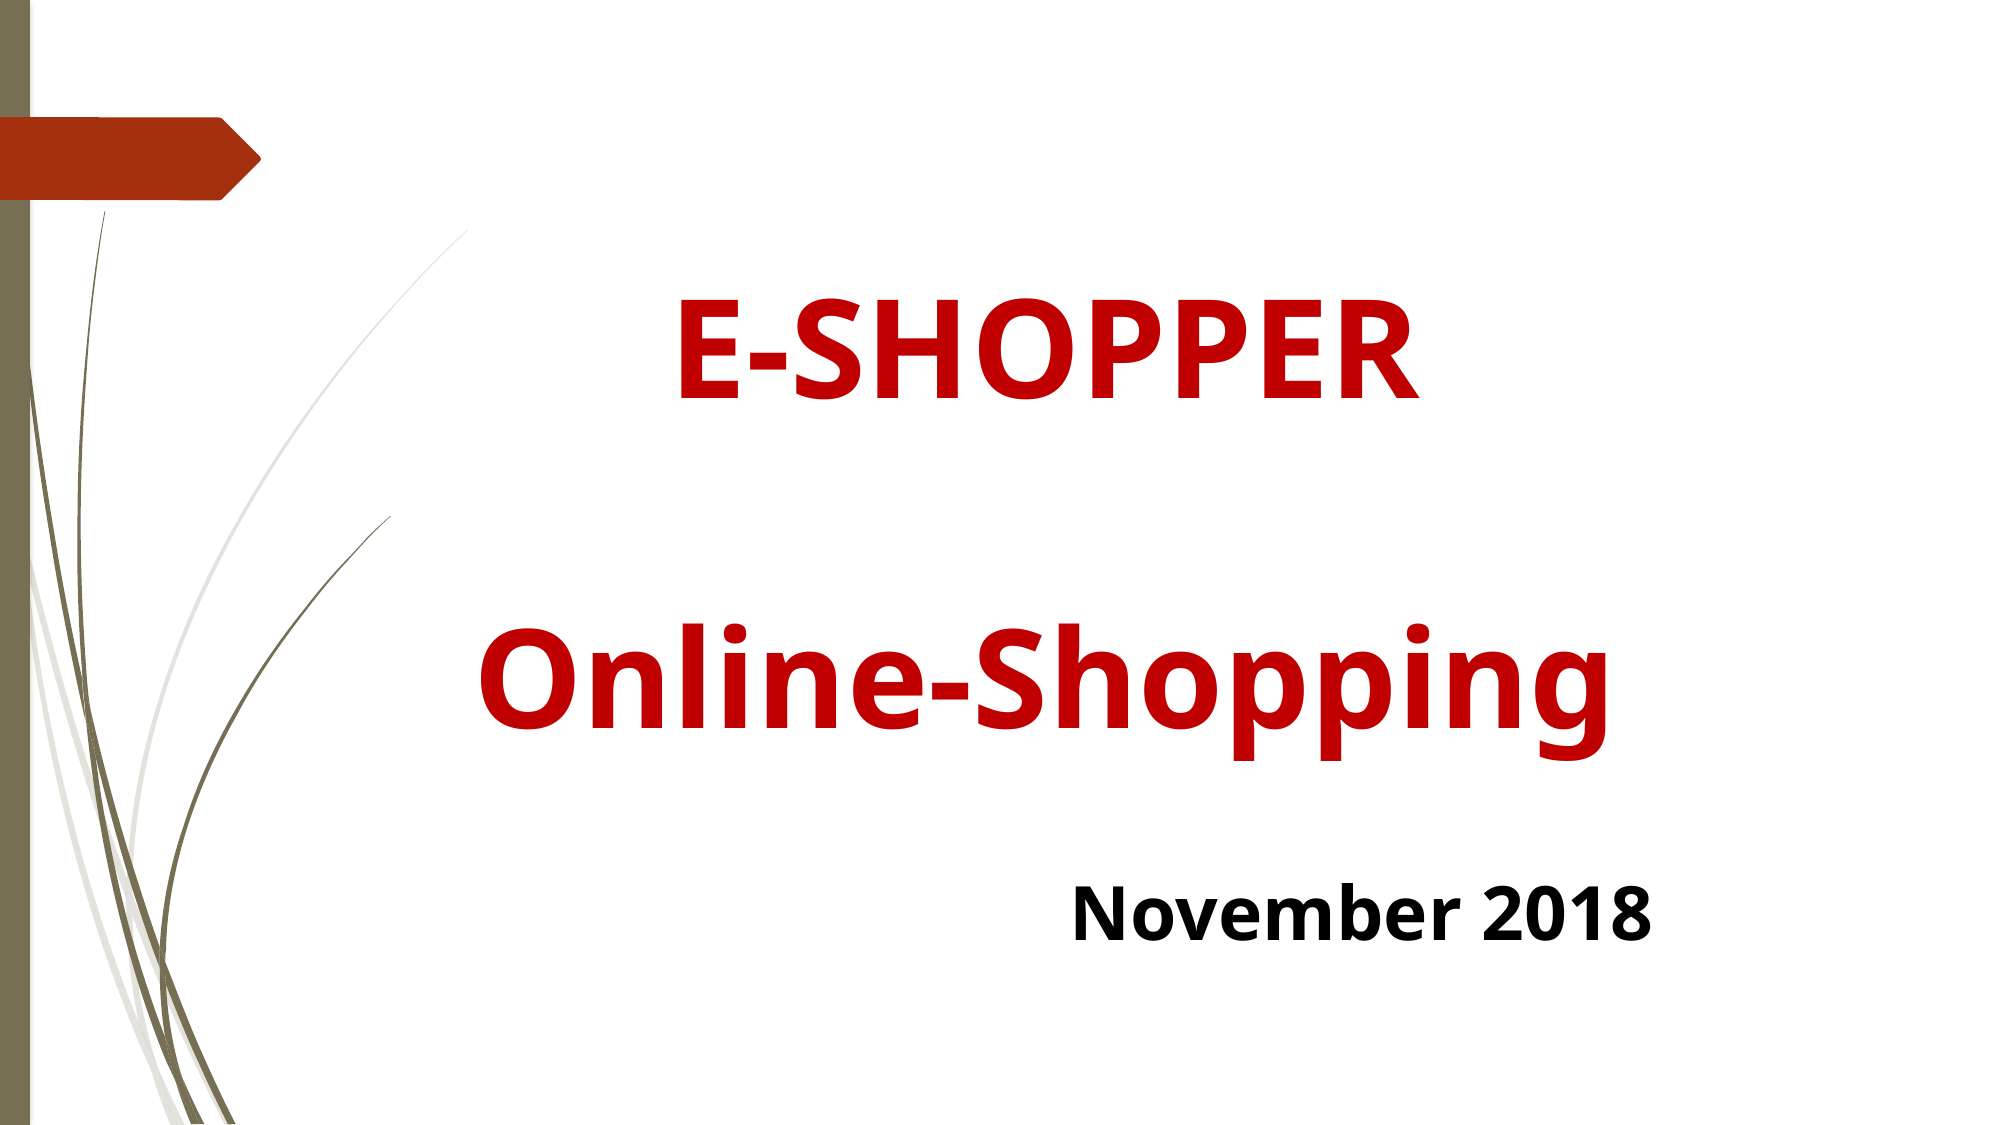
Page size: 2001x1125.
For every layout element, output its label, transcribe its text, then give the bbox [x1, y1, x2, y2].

text_box November 2018 [1054, 858, 1714, 964]
title E-SHOPPER Online-Shopping [355, 156, 1736, 764]
